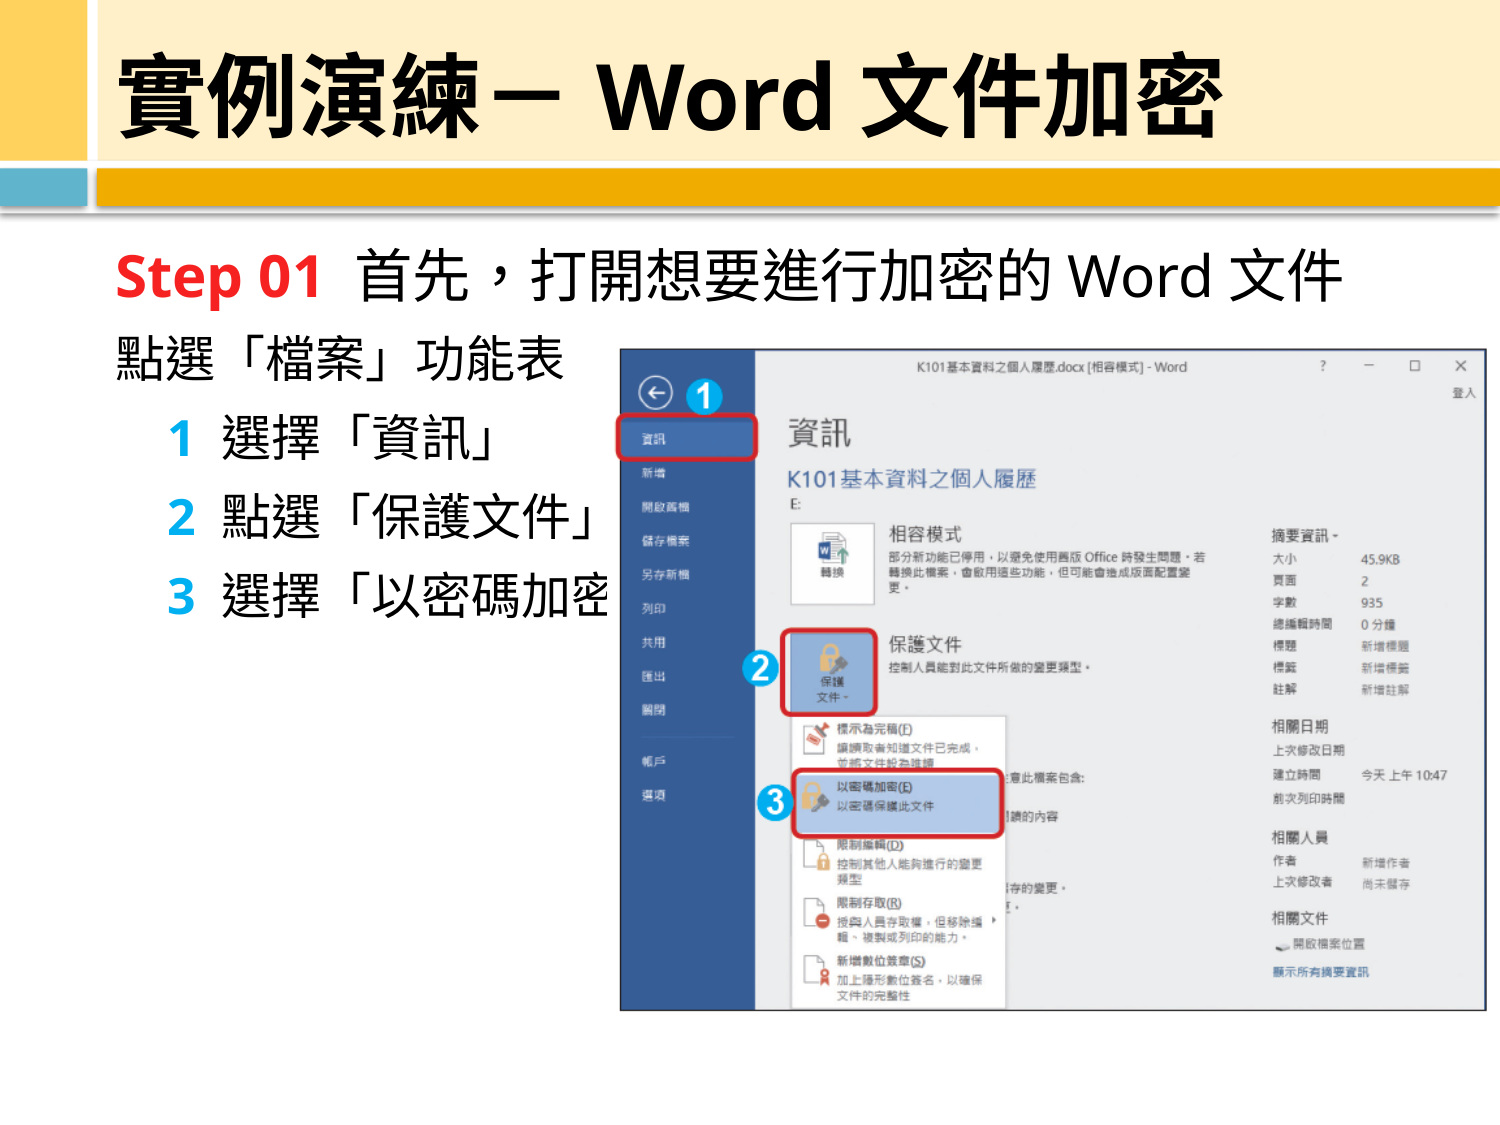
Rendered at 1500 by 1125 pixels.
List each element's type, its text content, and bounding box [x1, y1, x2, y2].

title 實例演練－Word文件加密 [100, 26, 1438, 161]
picture [606, 337, 1496, 1019]
list Step 01 首先，打開想要進行加密的Word文件 點選「檔案」功能表 1 選擇「資訊」 2 點選「保護文件」 3 選擇「以密碼加密」 [100, 231, 1438, 1024]
